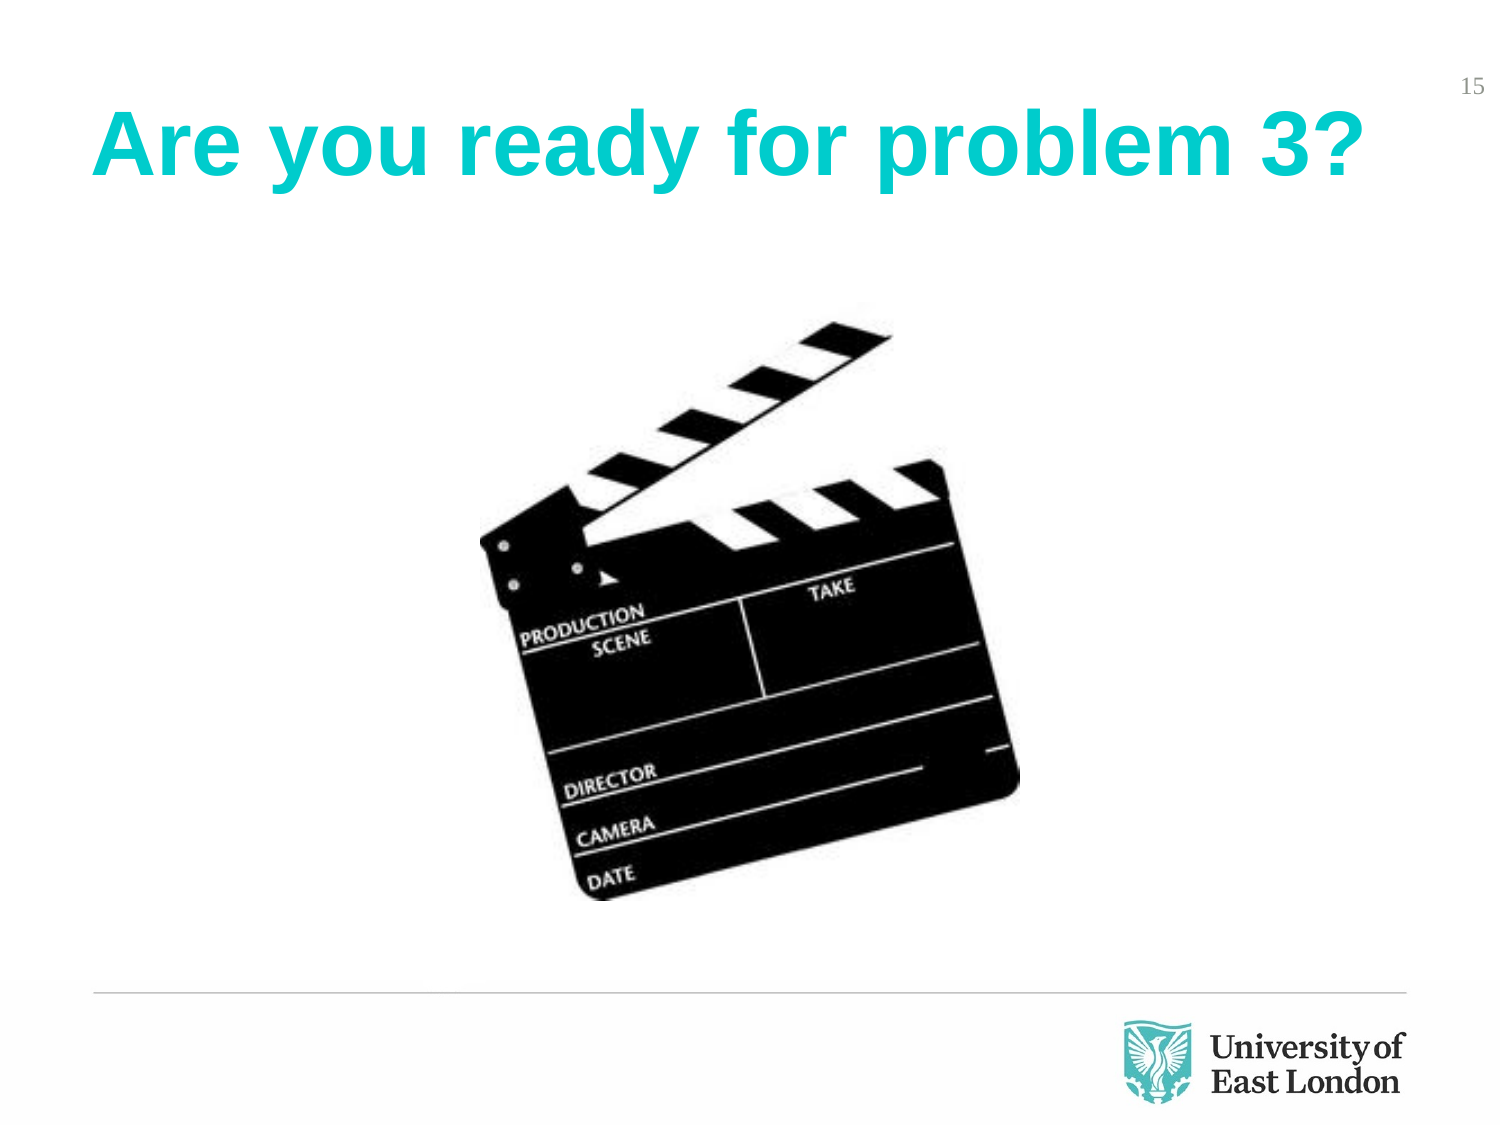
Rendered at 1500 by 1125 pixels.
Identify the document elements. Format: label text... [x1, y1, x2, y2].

title Are you ready for problem 3? [75, 45, 1425, 233]
picture [480, 302, 1020, 901]
picture [0, 980, 1500, 1125]
slide_number 15 [1411, 54, 1500, 114]
